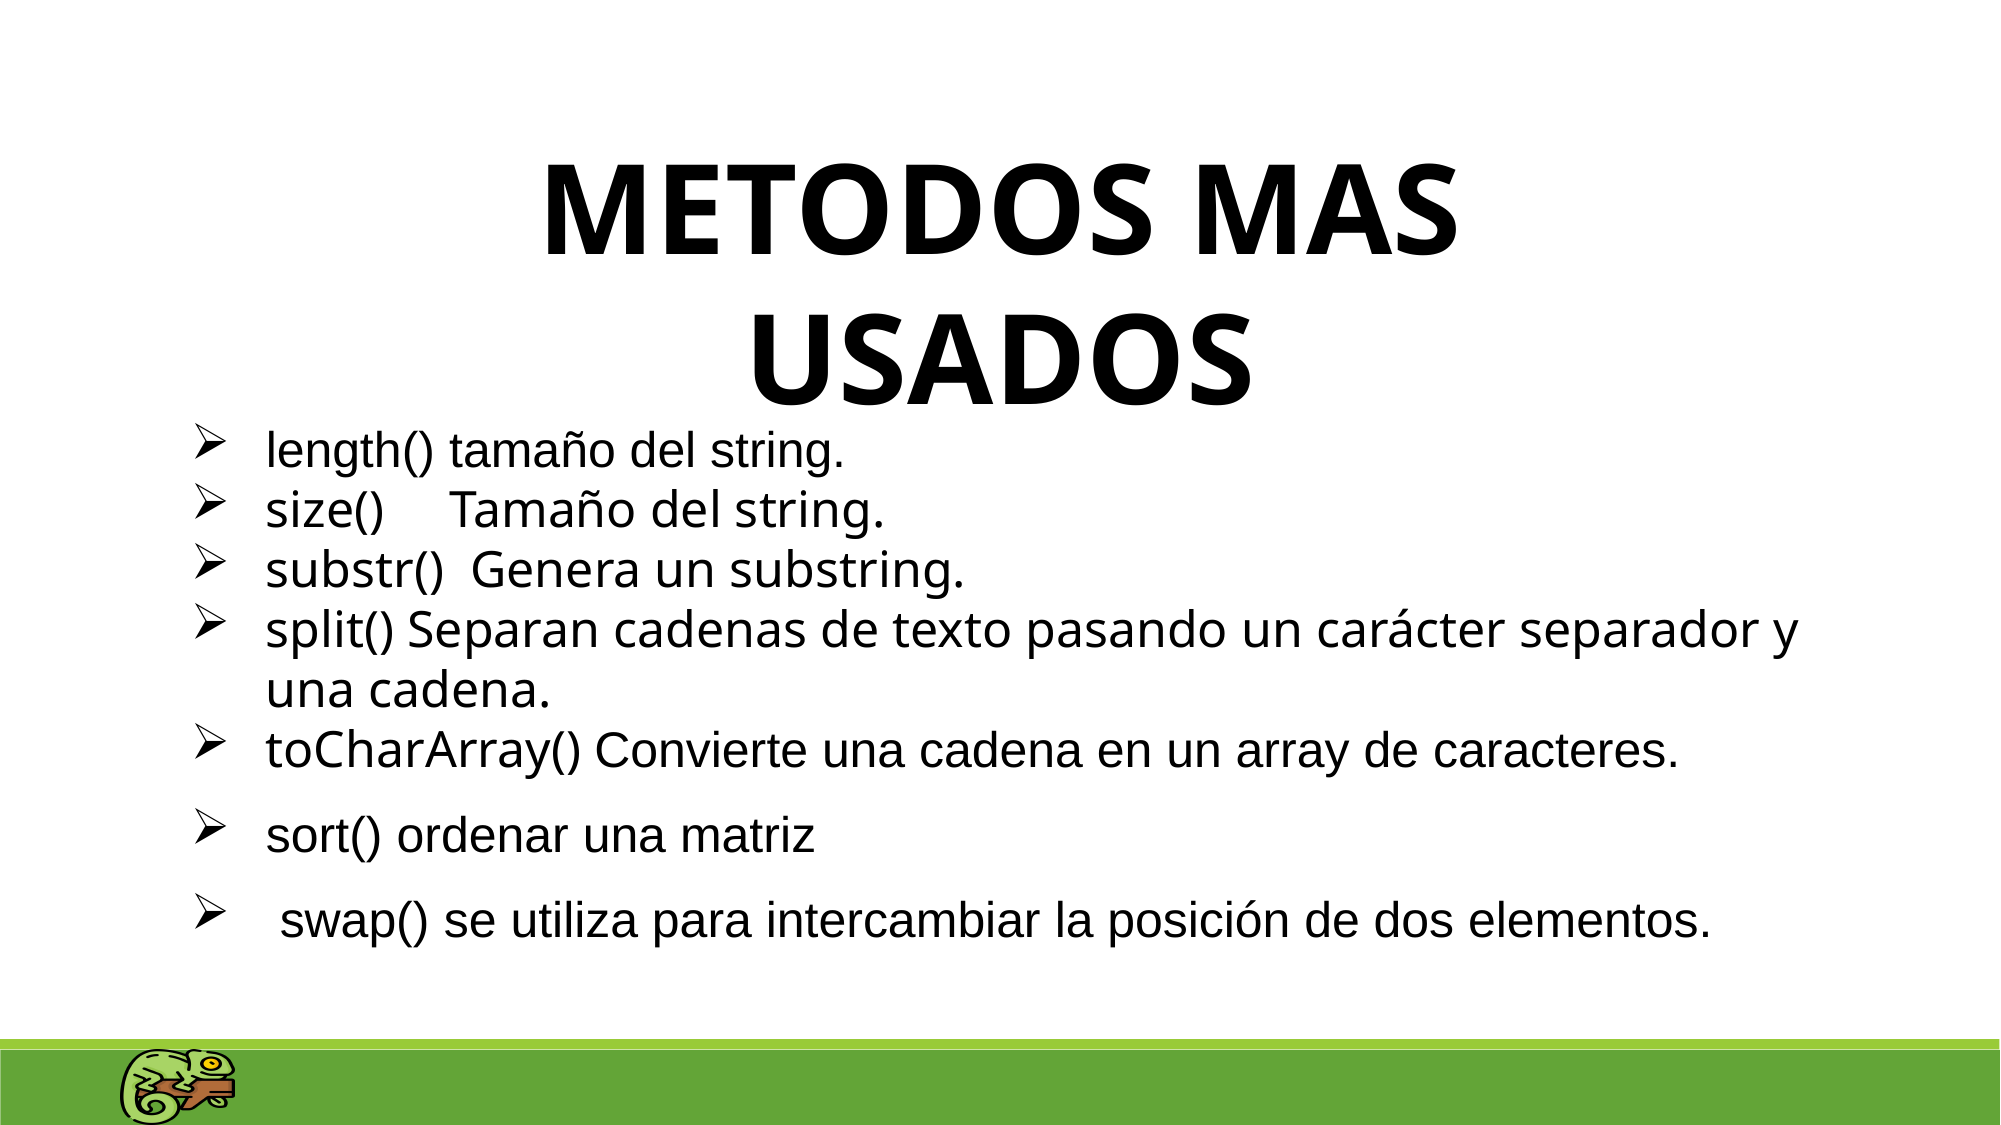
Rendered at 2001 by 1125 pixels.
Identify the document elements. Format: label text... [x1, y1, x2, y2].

text_box length() tamaño del string. size() Tamaño del string. substr() Genera un substring. split() Separan cadenas de texto pasando un carácter separador y una cadena. toCharArray() Convierte una cadena en un array de caracteres. sort() ordenar una matriz swap() se utiliza para intercambiar la posición de dos elementos. [176, 409, 1824, 955]
text_box METODOS MAS USADOS [320, 121, 1680, 409]
picture [120, 1049, 235, 1125]
